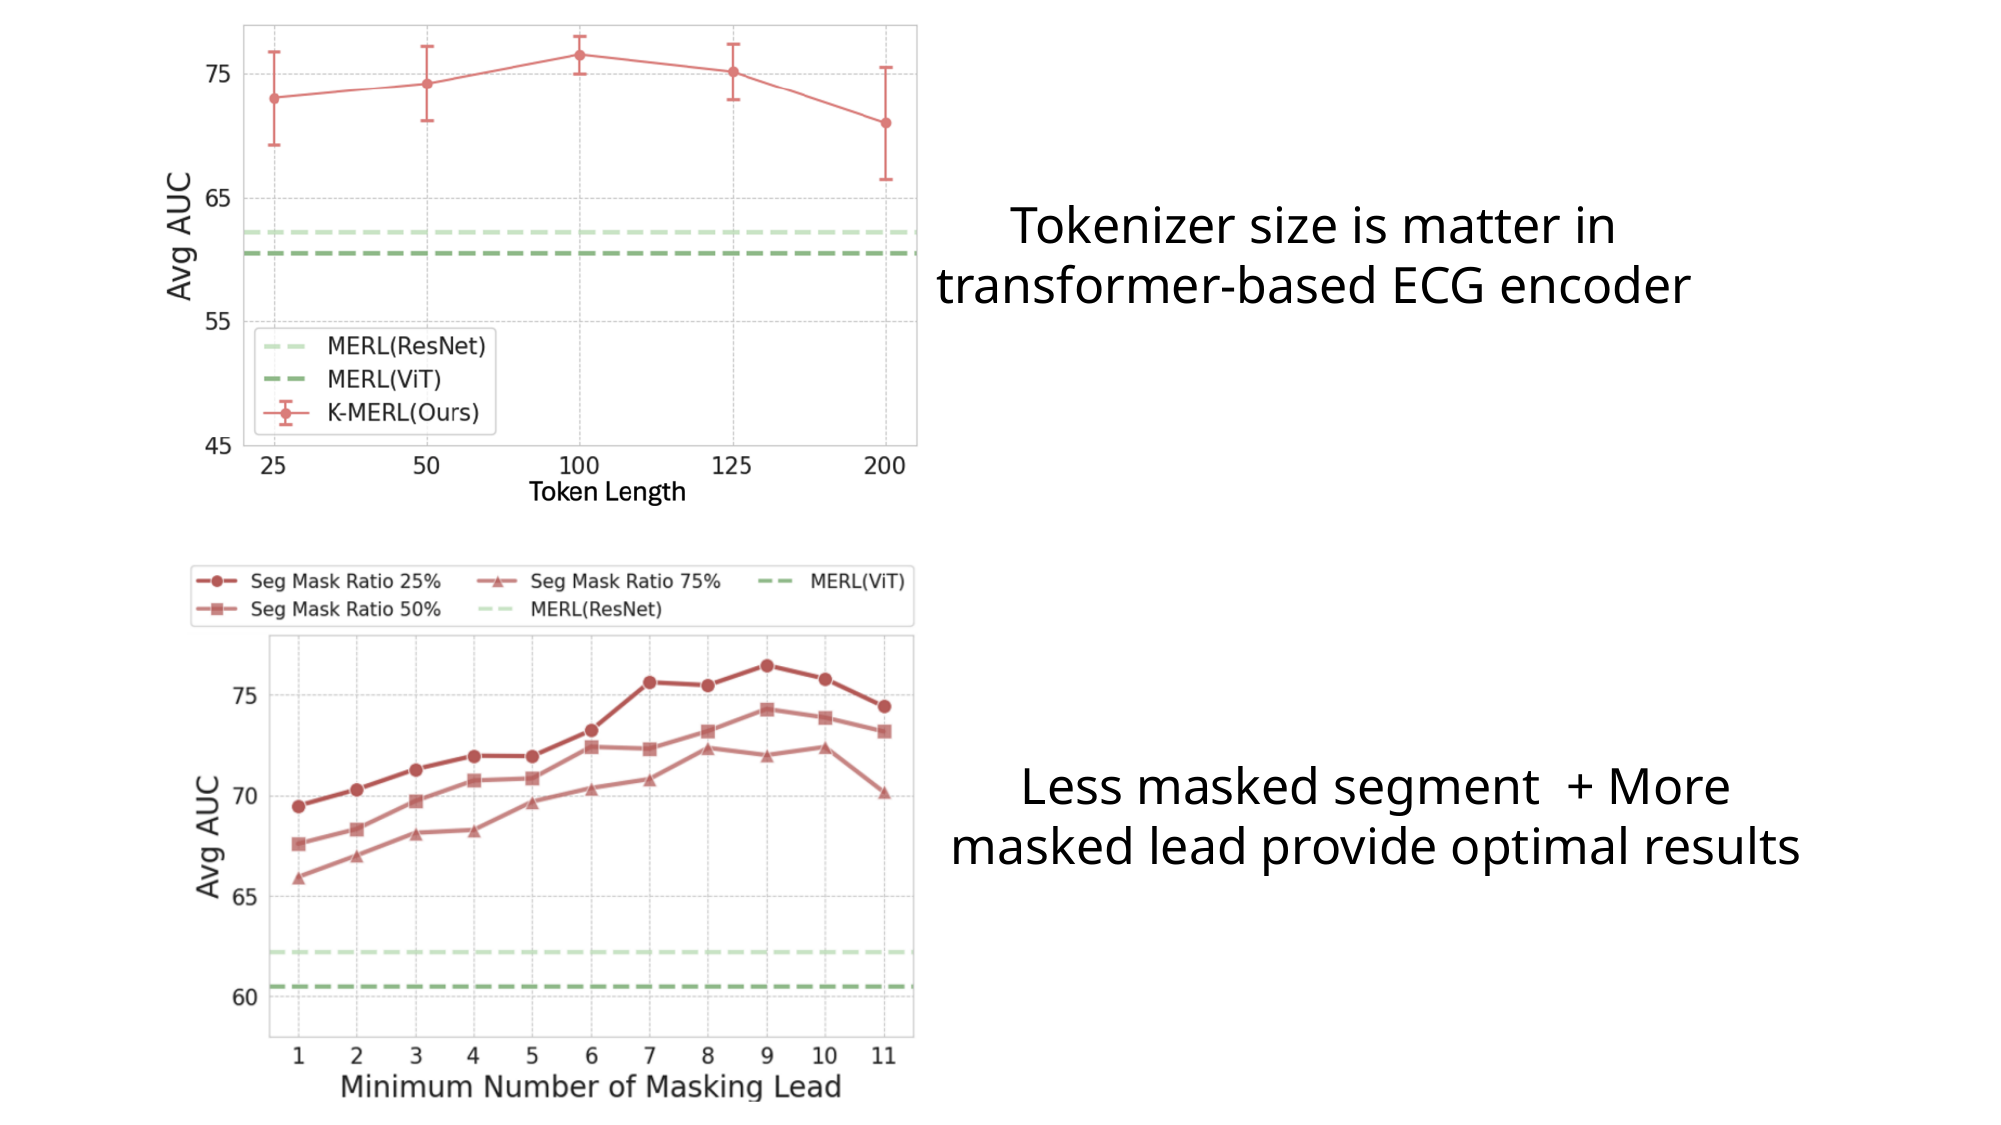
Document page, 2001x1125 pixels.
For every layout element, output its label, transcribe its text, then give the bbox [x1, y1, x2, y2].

picture [160, 19, 923, 507]
picture [186, 560, 923, 1106]
text_box Tokenizer size is matter in transformer-based ECG encoder [923, 186, 1735, 322]
text_box Less masked segment + More masked lead provide optimal results [923, 747, 1831, 882]
